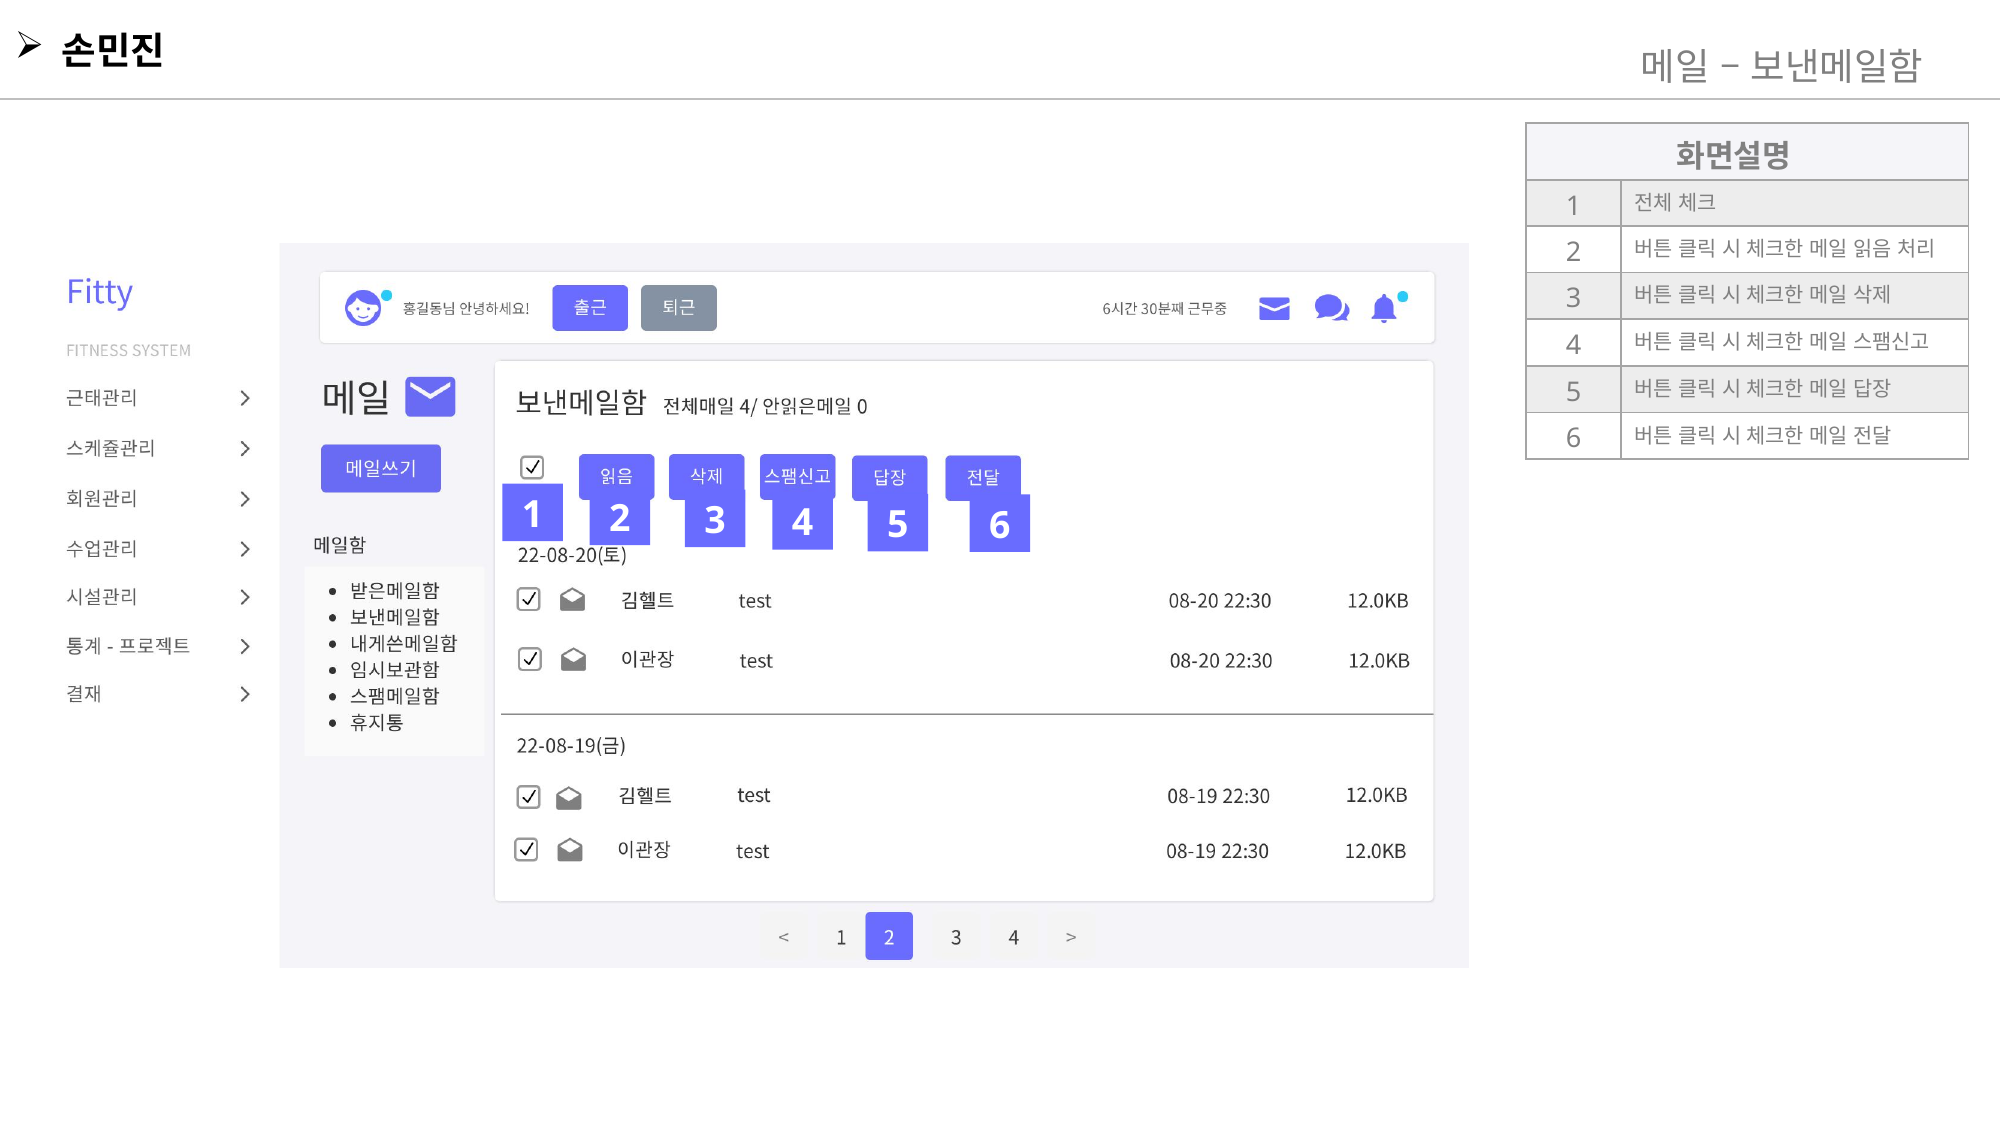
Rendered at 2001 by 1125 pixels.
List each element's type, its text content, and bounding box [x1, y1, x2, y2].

table_cell 2 [1527, 227, 1620, 272]
table_cell 버튼 클릭 시 체크한 메일 전달 [1622, 413, 1968, 458]
table_cell 5 [1527, 367, 1620, 412]
picture [31, 243, 1469, 968]
text_box 메일 – 보낸메일함 [1306, 35, 1939, 96]
table_cell 1 [1527, 181, 1620, 225]
table_header 화면설명 [1527, 124, 1968, 179]
table_cell 버튼 클릭 시 체크한 메일 읽음 처리 [1622, 227, 1968, 272]
table_cell 버튼 클릭 시 체크한 메일 스팸신고 [1622, 320, 1968, 365]
table_cell 버튼 클릭 시 체크한 메일 답장 [1622, 367, 1968, 412]
table_cell 전체 체크 [1622, 181, 1968, 225]
table_cell 3 [1527, 273, 1620, 318]
table_cell 6 [1527, 413, 1620, 458]
table_cell 4 [1527, 320, 1620, 365]
text_box 손민진 [0, 19, 230, 80]
table_cell 버튼 클릭 시 체크한 메일 삭제 [1622, 273, 1968, 318]
